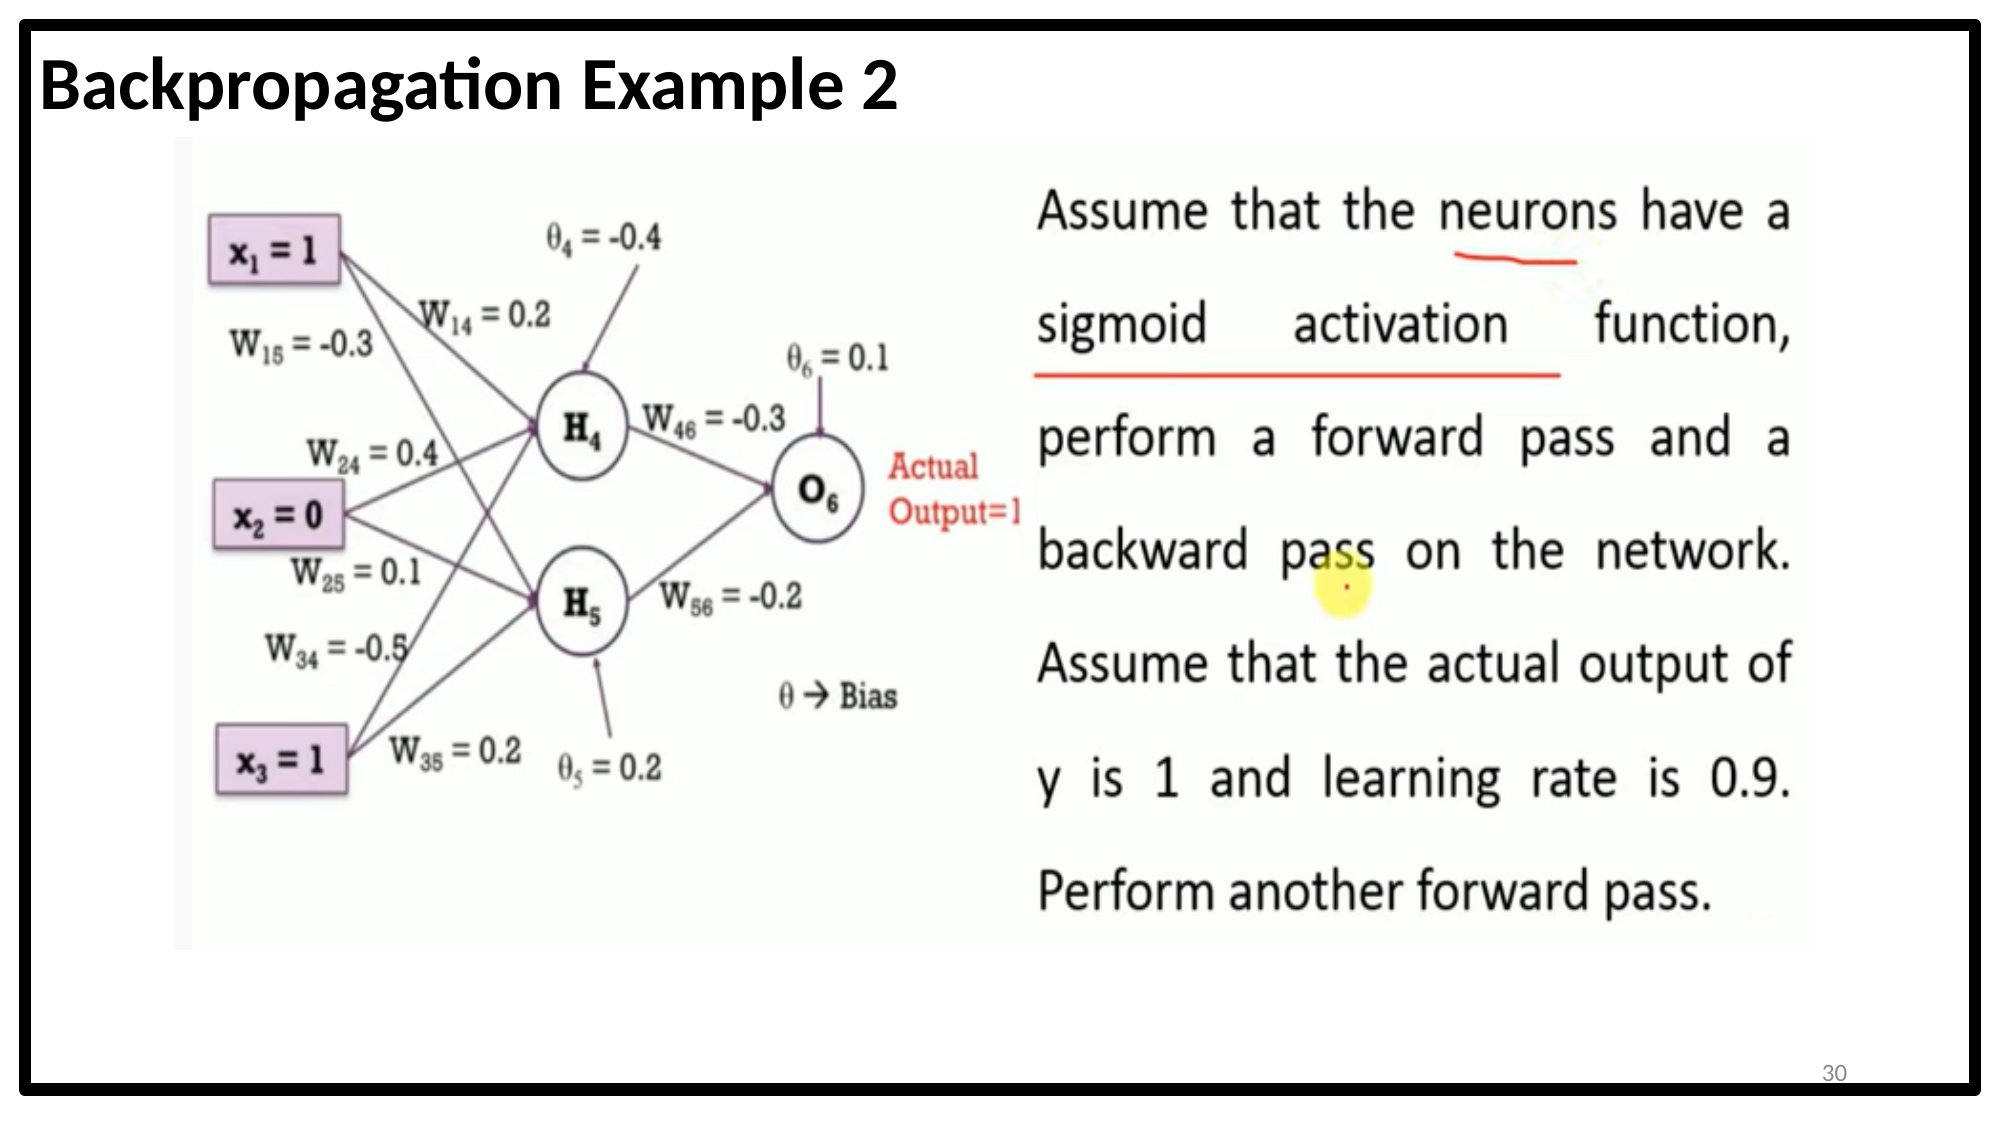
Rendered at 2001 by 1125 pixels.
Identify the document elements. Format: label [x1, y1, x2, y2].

text_box [23, 23, 1977, 1092]
picture [174, 137, 1816, 951]
